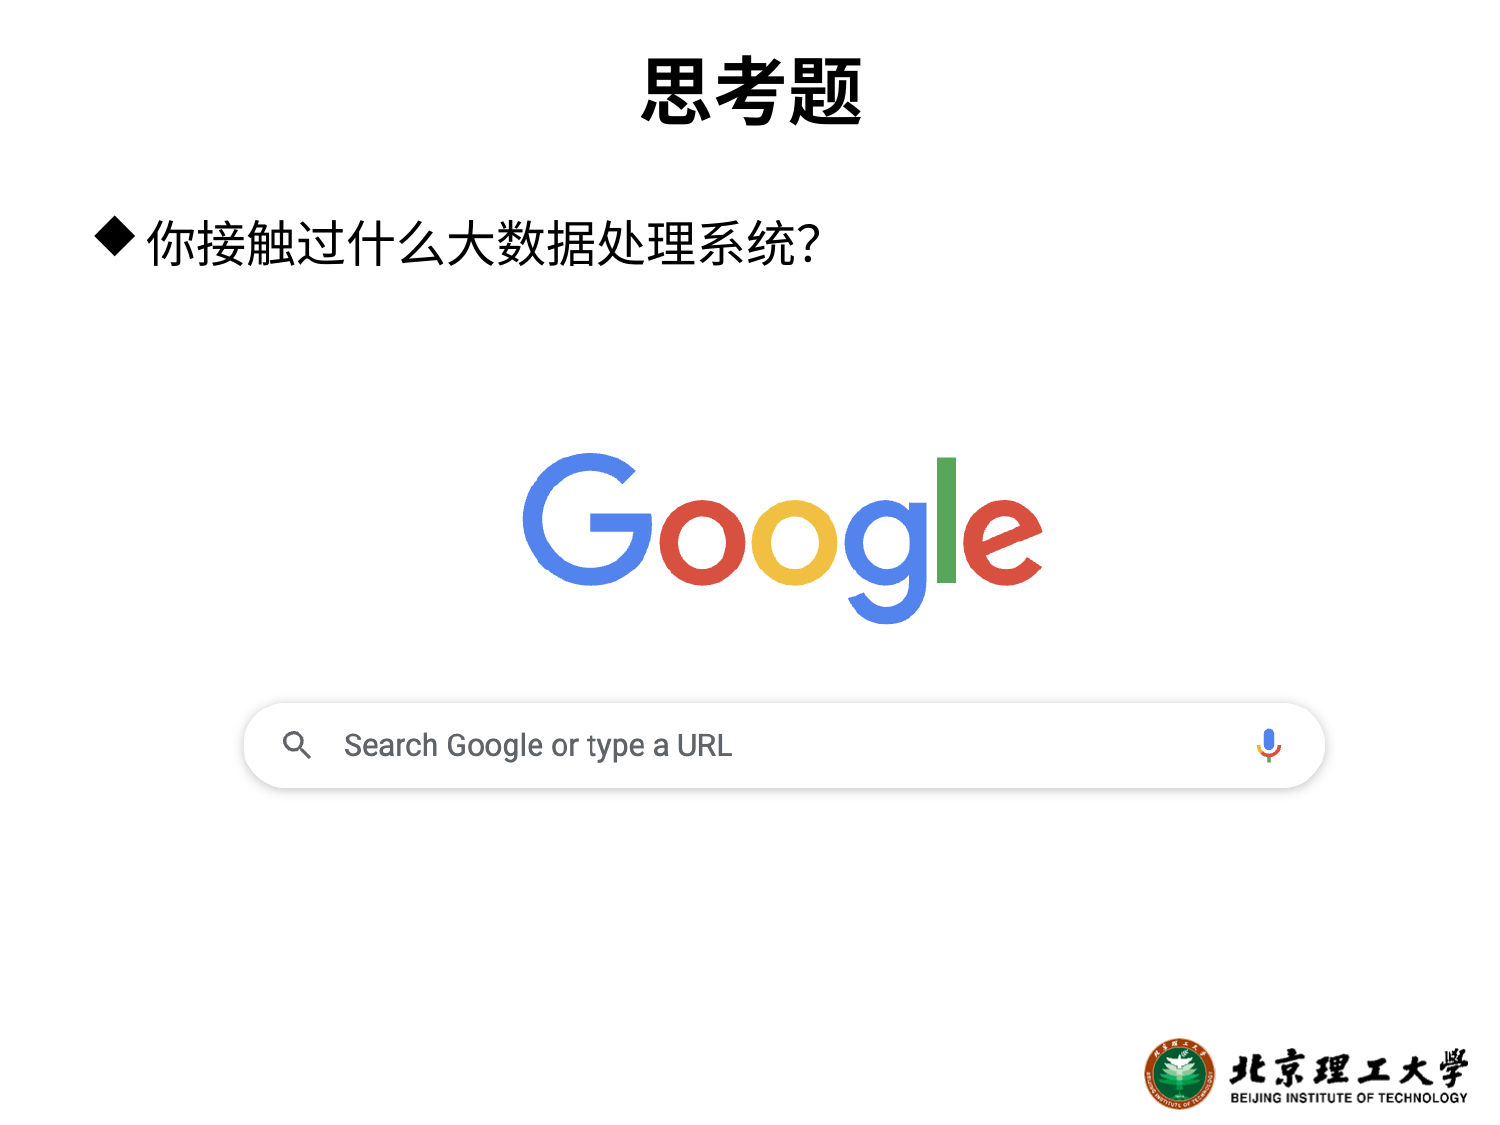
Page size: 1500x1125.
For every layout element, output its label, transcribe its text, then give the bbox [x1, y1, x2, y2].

picture [112, 374, 1388, 821]
title 思考题 [76, 17, 1425, 163]
picture [1144, 1038, 1468, 1110]
list 你接触过什么大数据处理系统？ [75, 190, 1425, 1005]
